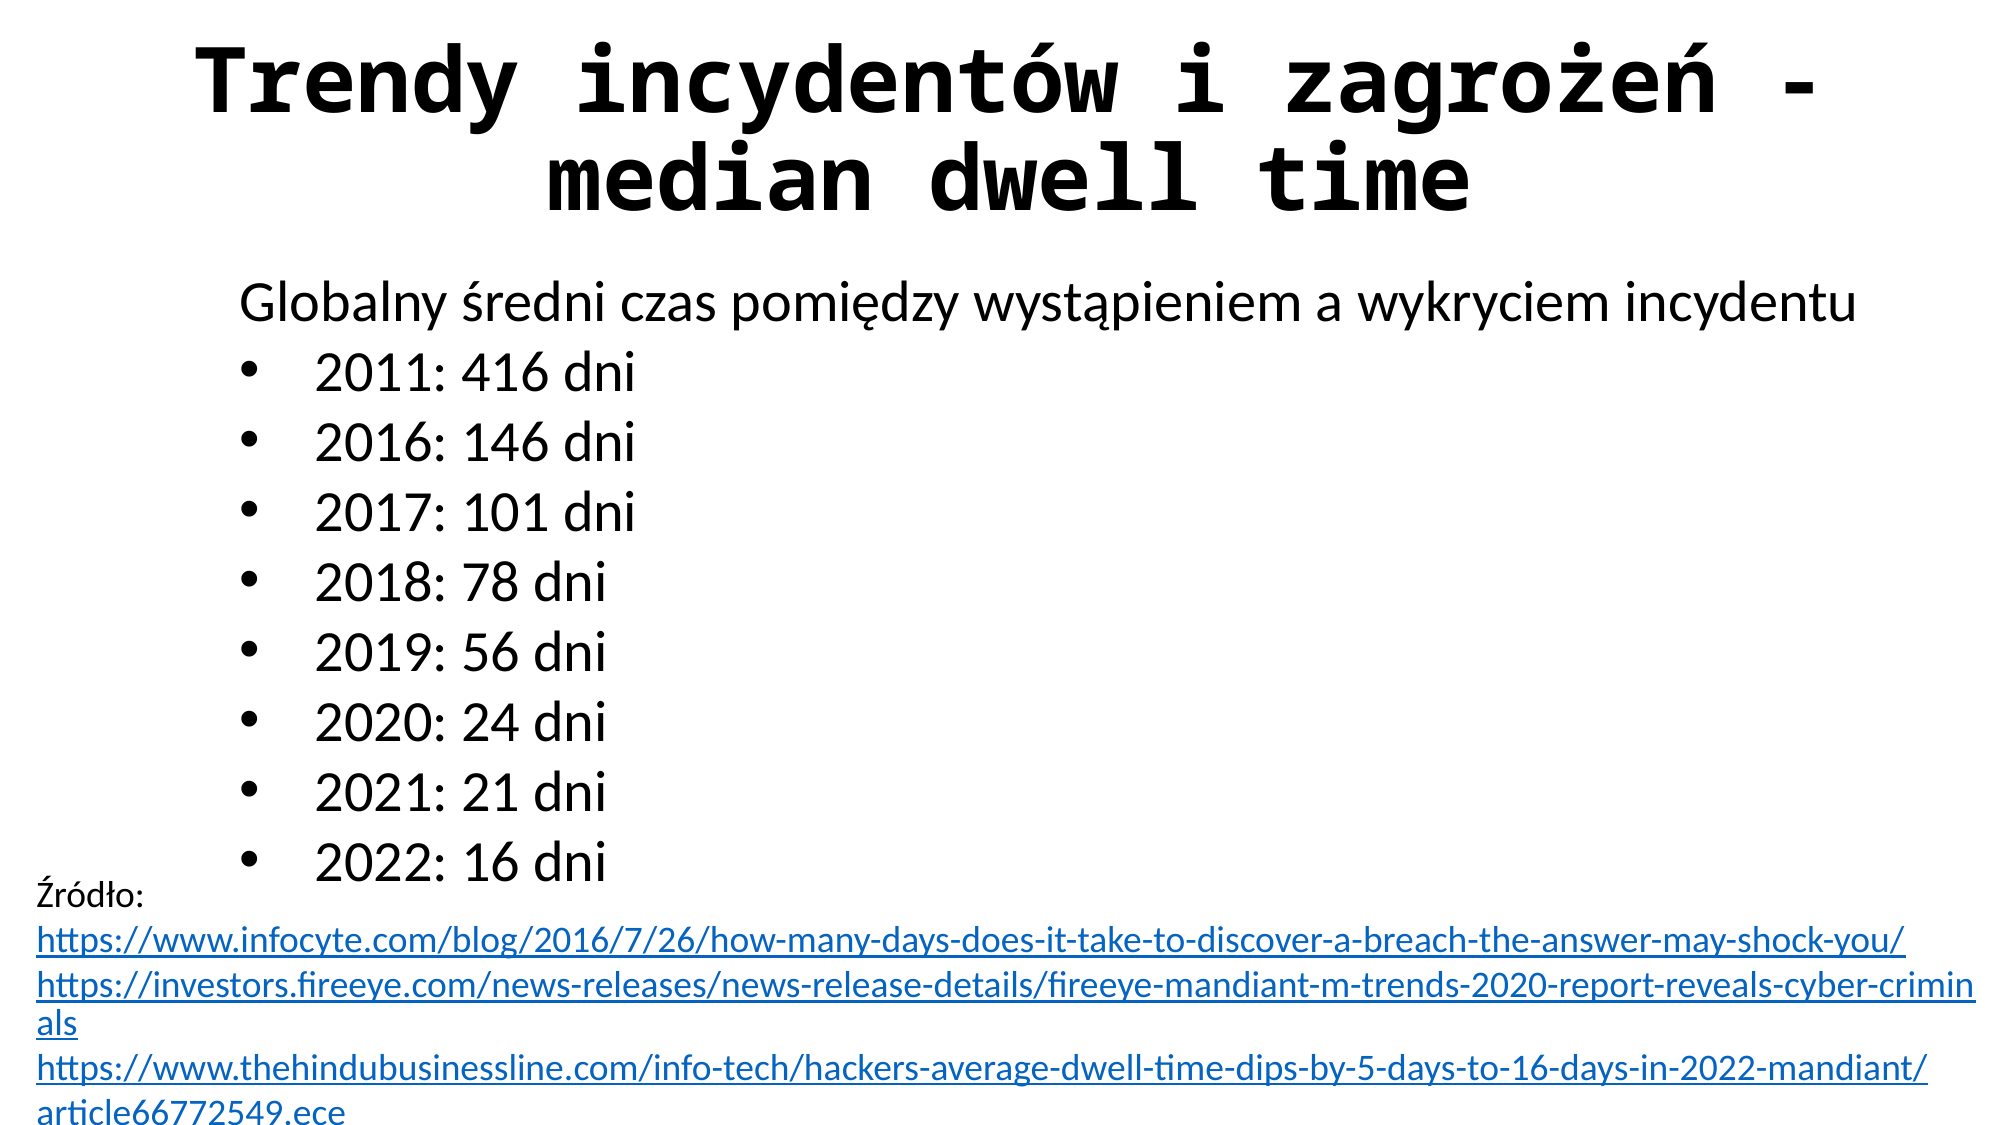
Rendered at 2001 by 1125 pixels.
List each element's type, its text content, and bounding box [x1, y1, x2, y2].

text_box Globalny średni czas pomiędzy wystąpieniem a wykryciem incydentu 2011: 416 dni 2016: 146 dni 2017: 101 dni 2018: 78 dni 2019: 56 dni 2020: 24 dni 2021: 21 dni 2022: 16 dni [224, 256, 1917, 901]
title Trendy incydentów i zagrożeń - median dwell time [45, 12, 1977, 251]
text_box Źródło: https://www.infocyte.com/blog/2016/7/26/how-many-days-does-it-take-to-discover-a-breach-the-answer-may-shock-you/ https://investors.fireeye.com/news-releases/news-release-details/fireeye-mandiant-m-trends-2020-report-reveals-cyber-criminalshttps://www.thehindubusinessline.com/info-tech/hackers-average-dwell-time-dips-by-5-days-to-16-days-in-2022-mandiant/article66772549.ece [21, 862, 2000, 1103]
